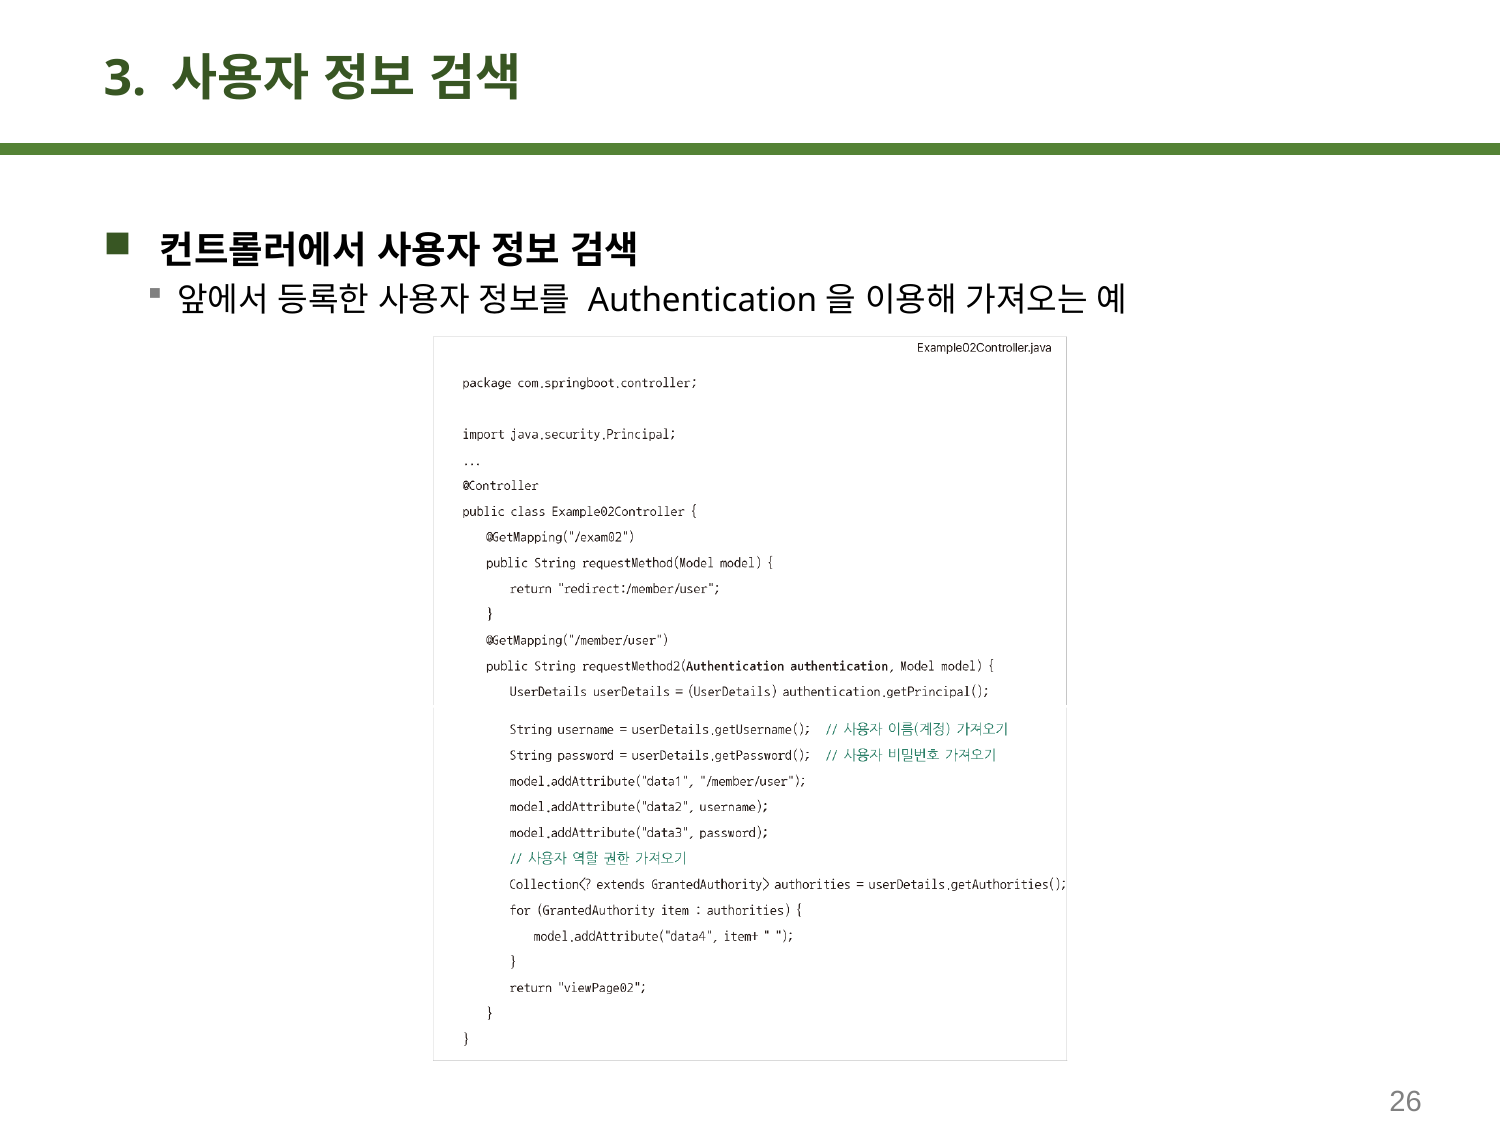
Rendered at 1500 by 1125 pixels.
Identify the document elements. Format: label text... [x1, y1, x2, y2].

list 컨트롤러에서 사용자 정보 검색 앞에서 등록한 사용자 정보를 Authentication을 이용해 가져오는 예 [88, 196, 1436, 1083]
title 3. 사용자 정보 검색 [88, 30, 1211, 121]
picture [431, 334, 1069, 1063]
